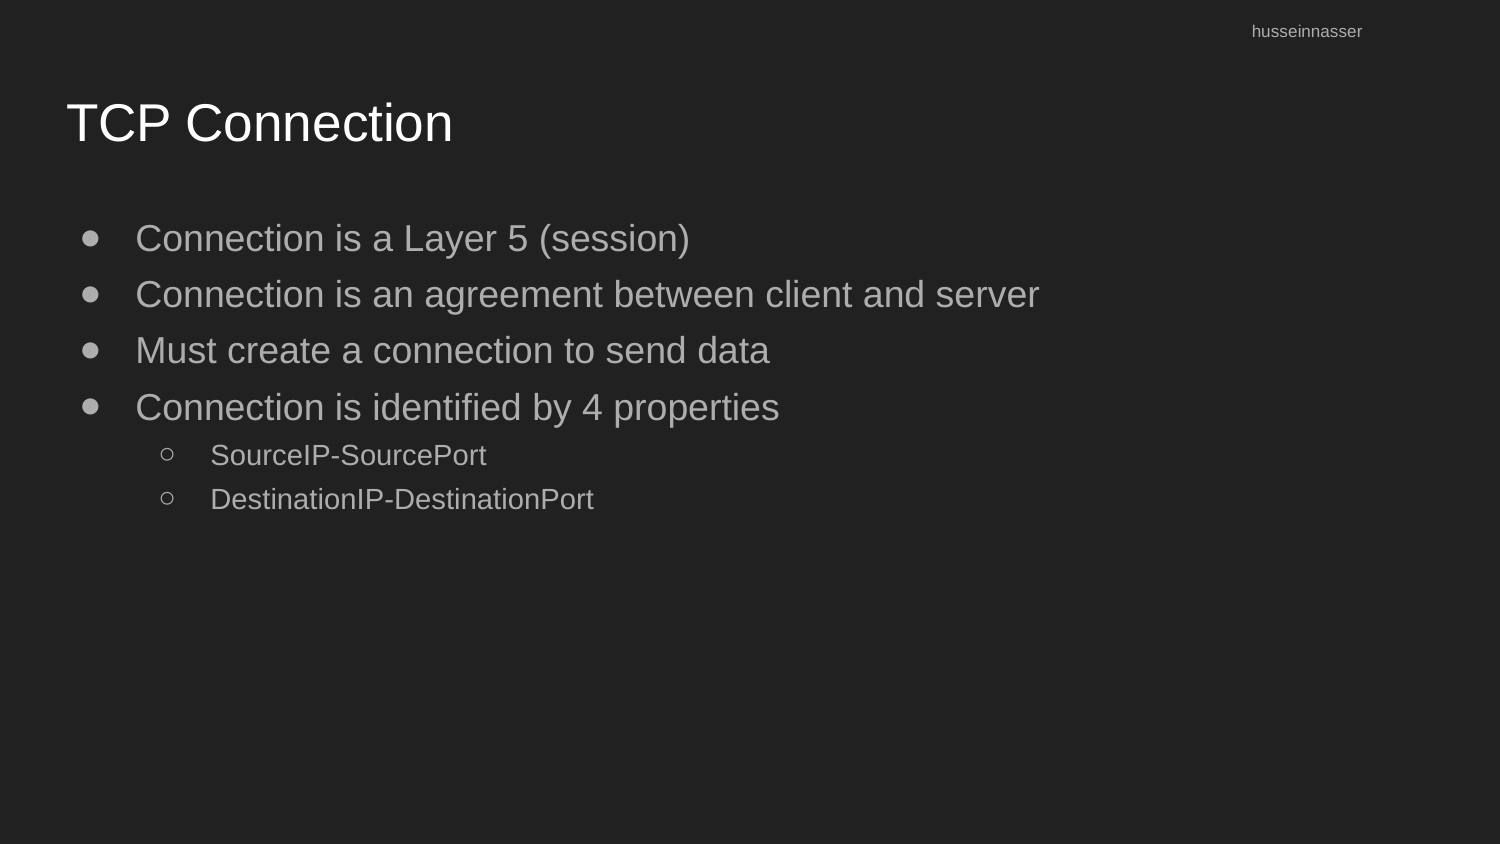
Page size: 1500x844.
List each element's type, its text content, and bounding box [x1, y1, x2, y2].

title TCP Connection [51, 72, 1449, 167]
subtitle husseinnasser [1236, 11, 1492, 53]
list Connection is a Layer 5 (session) Connection is an agreement between client and server Must create a connection to send data Connection is identified by 4 properties SourceIP-SourcePort DestinationIP-DestinationPort [45, 187, 1444, 748]
